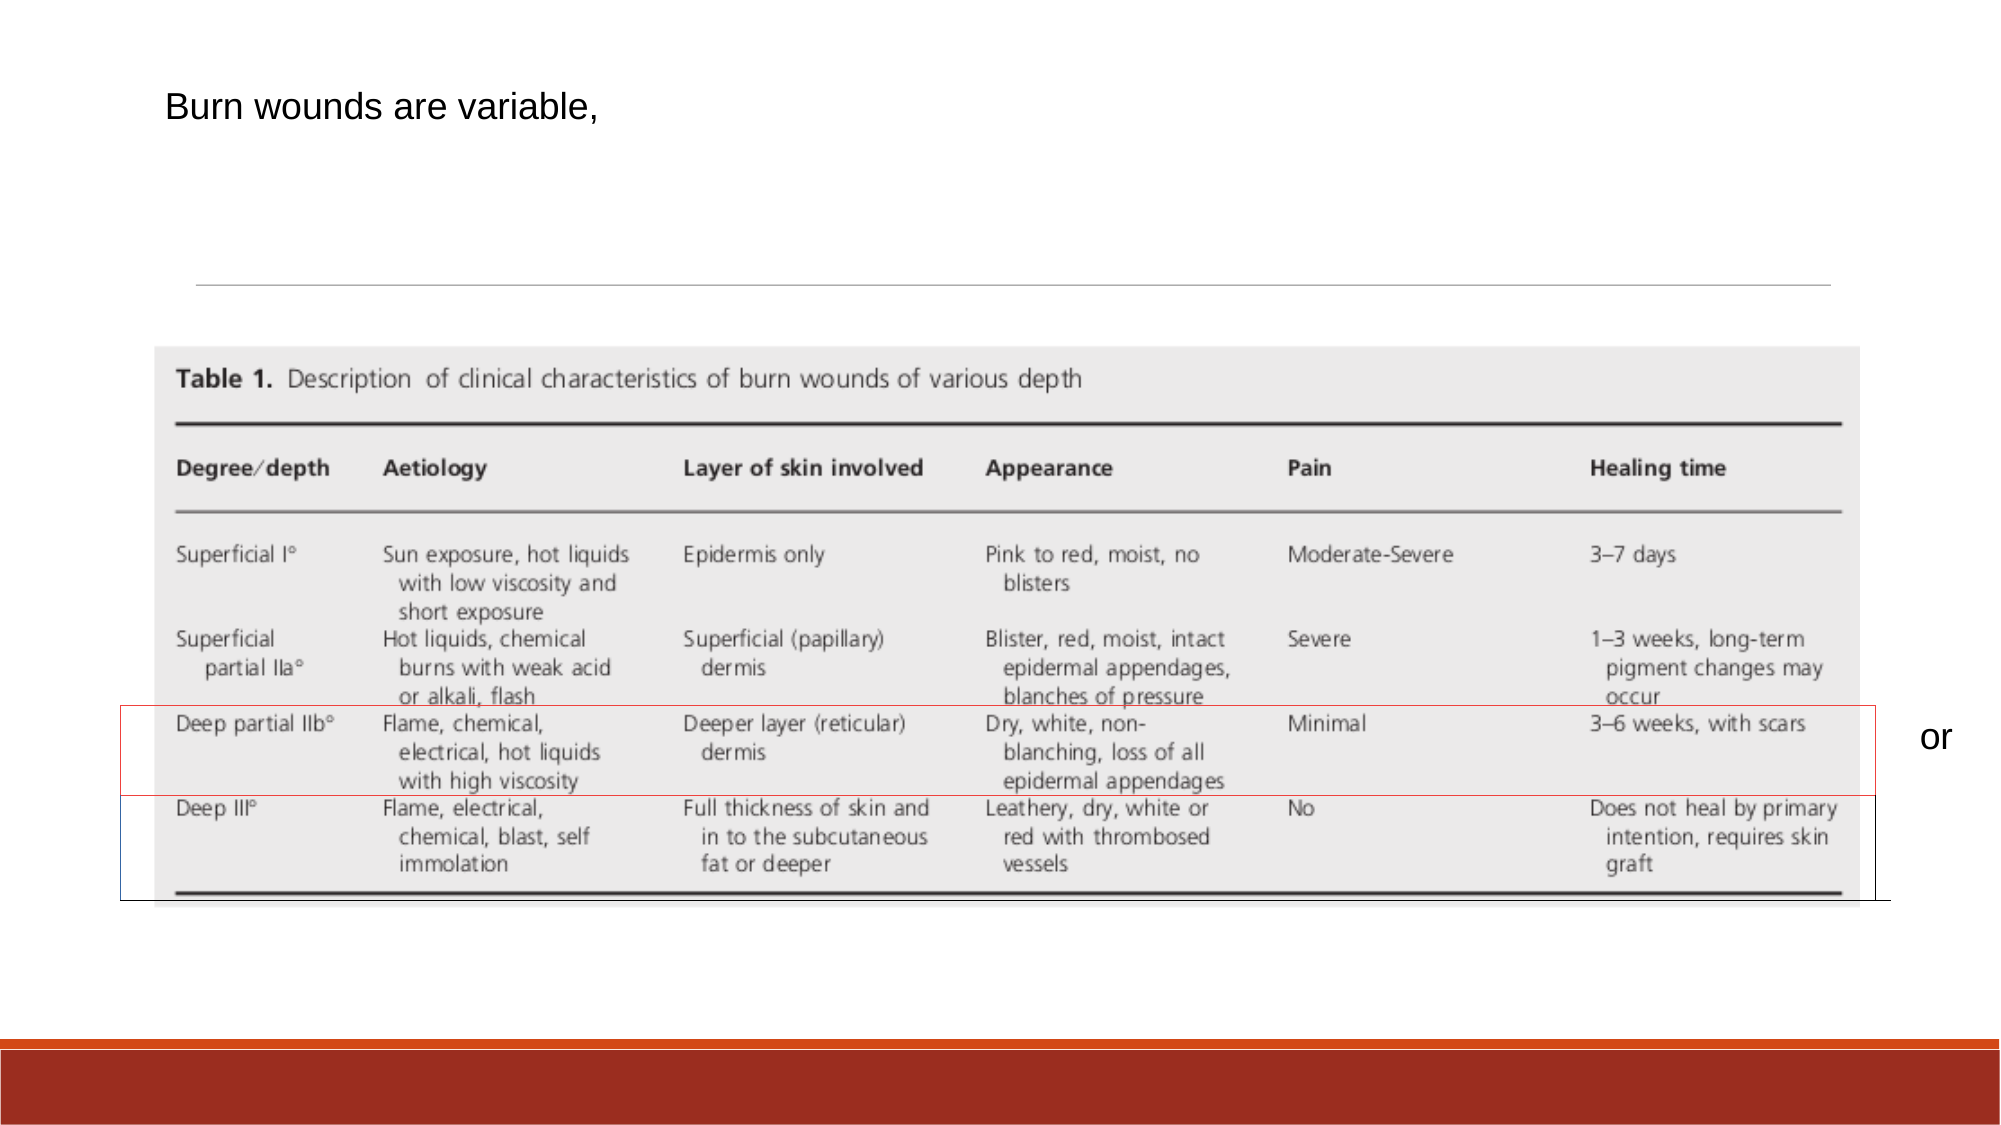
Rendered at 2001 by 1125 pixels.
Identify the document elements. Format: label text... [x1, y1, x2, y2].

text_box or [1905, 704, 2000, 762]
text_box Burn wounds are variable, [149, 74, 1905, 132]
picture [153, 342, 1861, 916]
